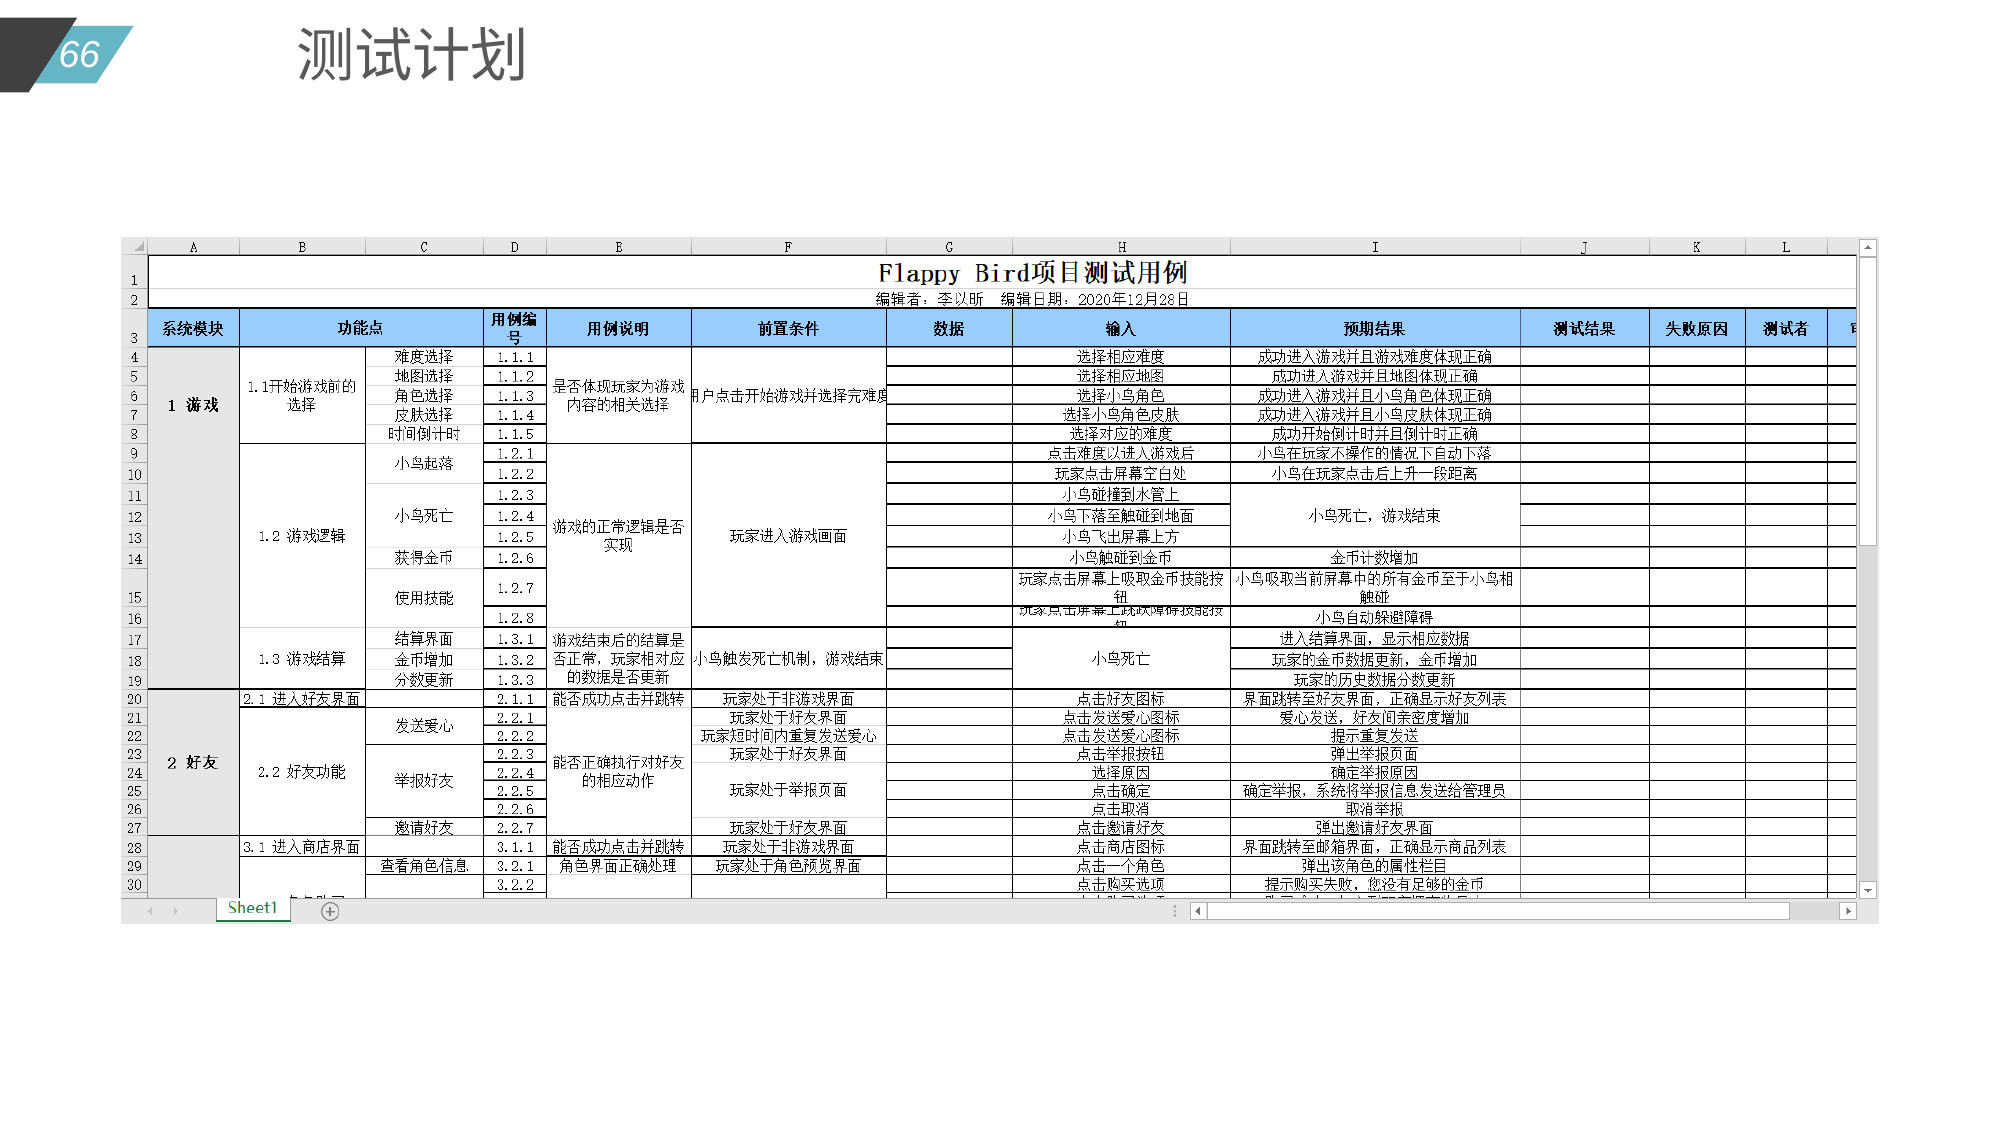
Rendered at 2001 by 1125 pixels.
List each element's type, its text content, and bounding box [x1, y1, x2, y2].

text_box 测试计划 [281, 10, 545, 96]
picture [121, 237, 1879, 924]
